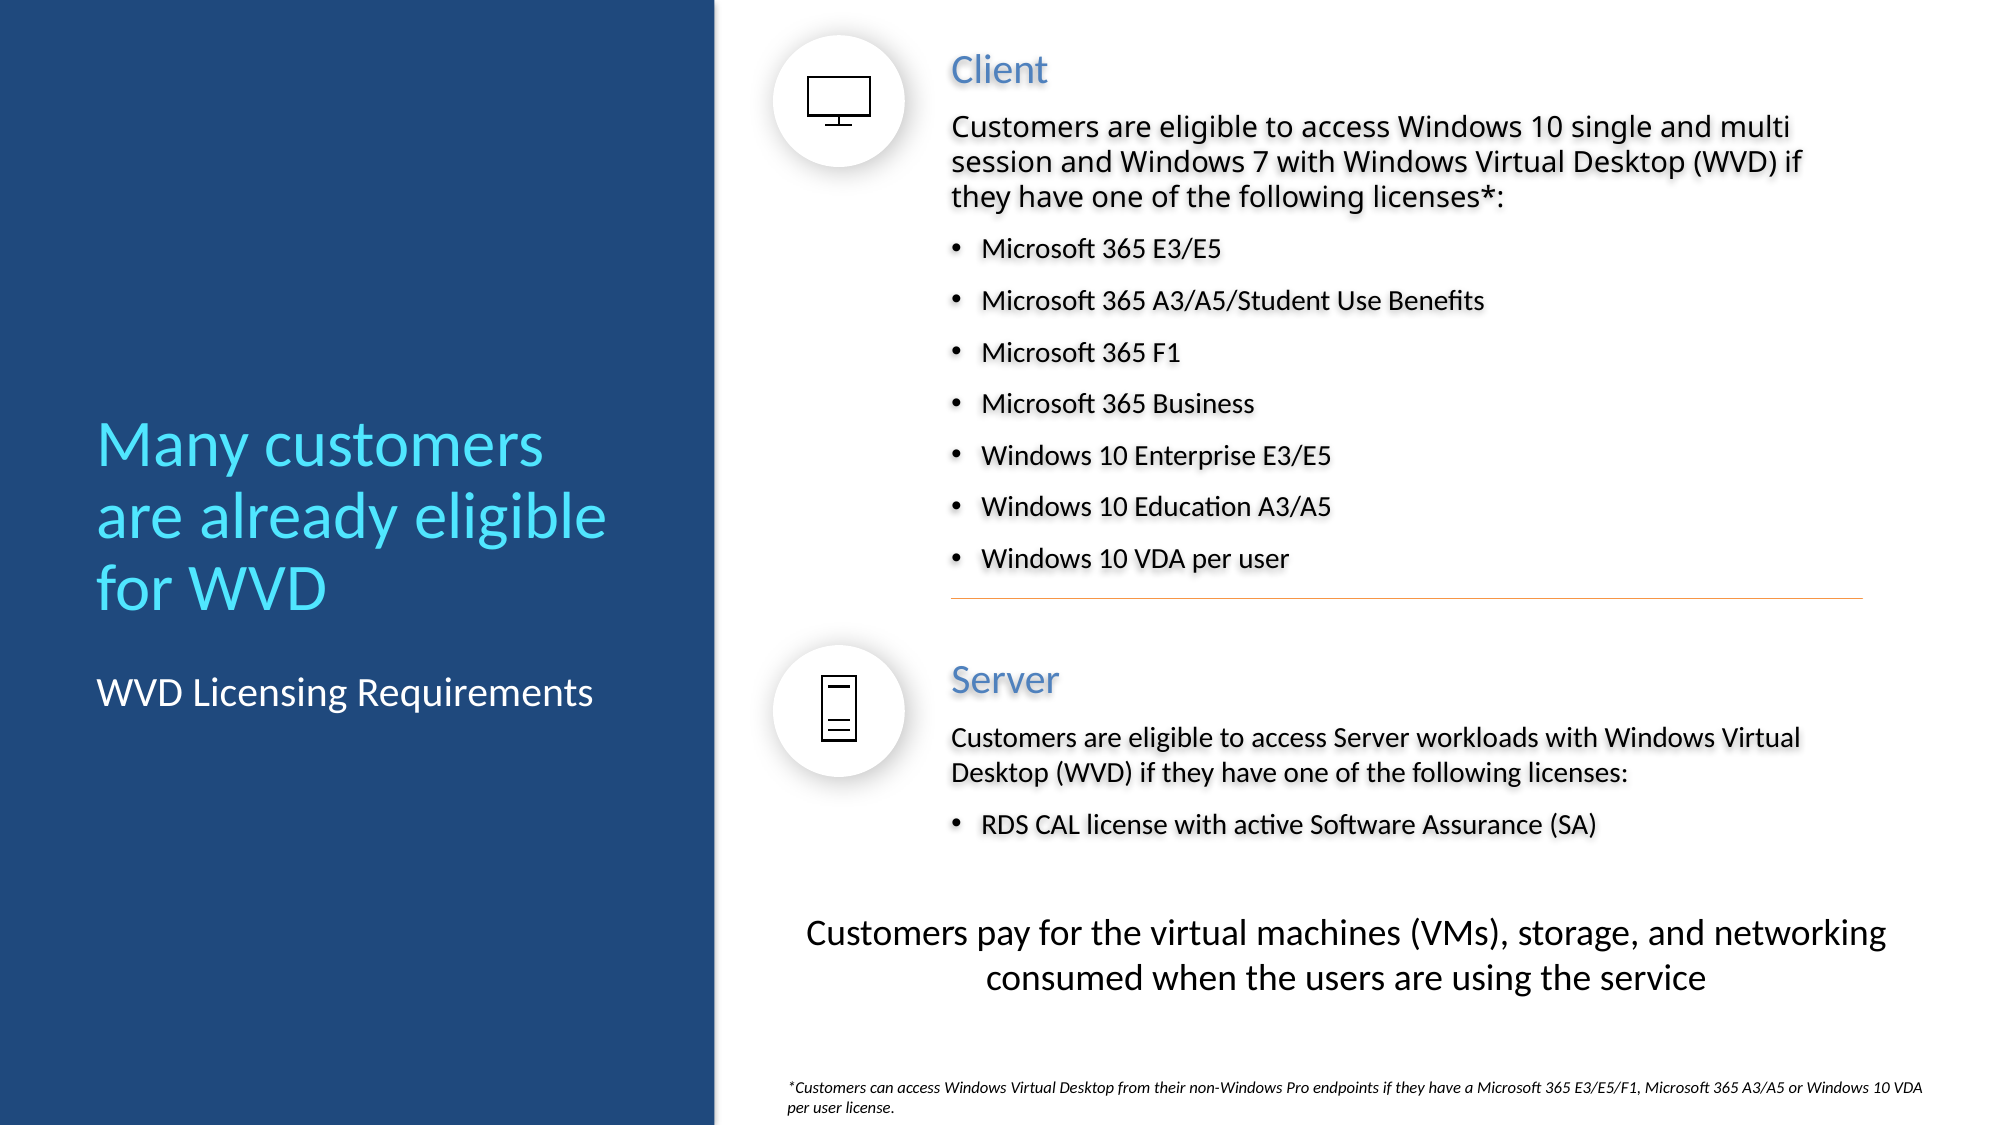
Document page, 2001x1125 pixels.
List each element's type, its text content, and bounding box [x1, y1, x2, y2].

title Many customers are already eligible for WVD WVD Licensing Requirements [96, 390, 619, 734]
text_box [772, 644, 905, 778]
text_box Client Customers are eligible to access Windows 10 single and multi session and Windows 7 with Windows Virtual Desktop (WVD) if they have one of the following licenses*: Microsoft 365 E3/E5 Microsoft 365 A3/A5/Student Use Benefits Microsoft 365 F1 Microsoft 365 Business Windows 10 Enterprise E3/E5 Windows 10 Education A3/A5 Windows 10 VDA per user [951, 41, 1813, 575]
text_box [772, 34, 905, 168]
text_box Customers pay for the virtual machines (VMs), storage, and networking consumed when the users are using the service [772, 908, 1921, 1051]
text_box *Customers can access Windows Virtual Desktop from their non-Windows Pro endpoints if they have a Microsoft 365 E3/E5/F1, Microsoft 365 A3/A5 or Windows 10 VDA per user license. [772, 1069, 1945, 1125]
text_box Server Customers are eligible to access Server workloads with Windows Virtual Desktop (WVD) if they have one of the following licenses: RDS CAL license with active Software Assurance (SA) . [951, 651, 1813, 908]
